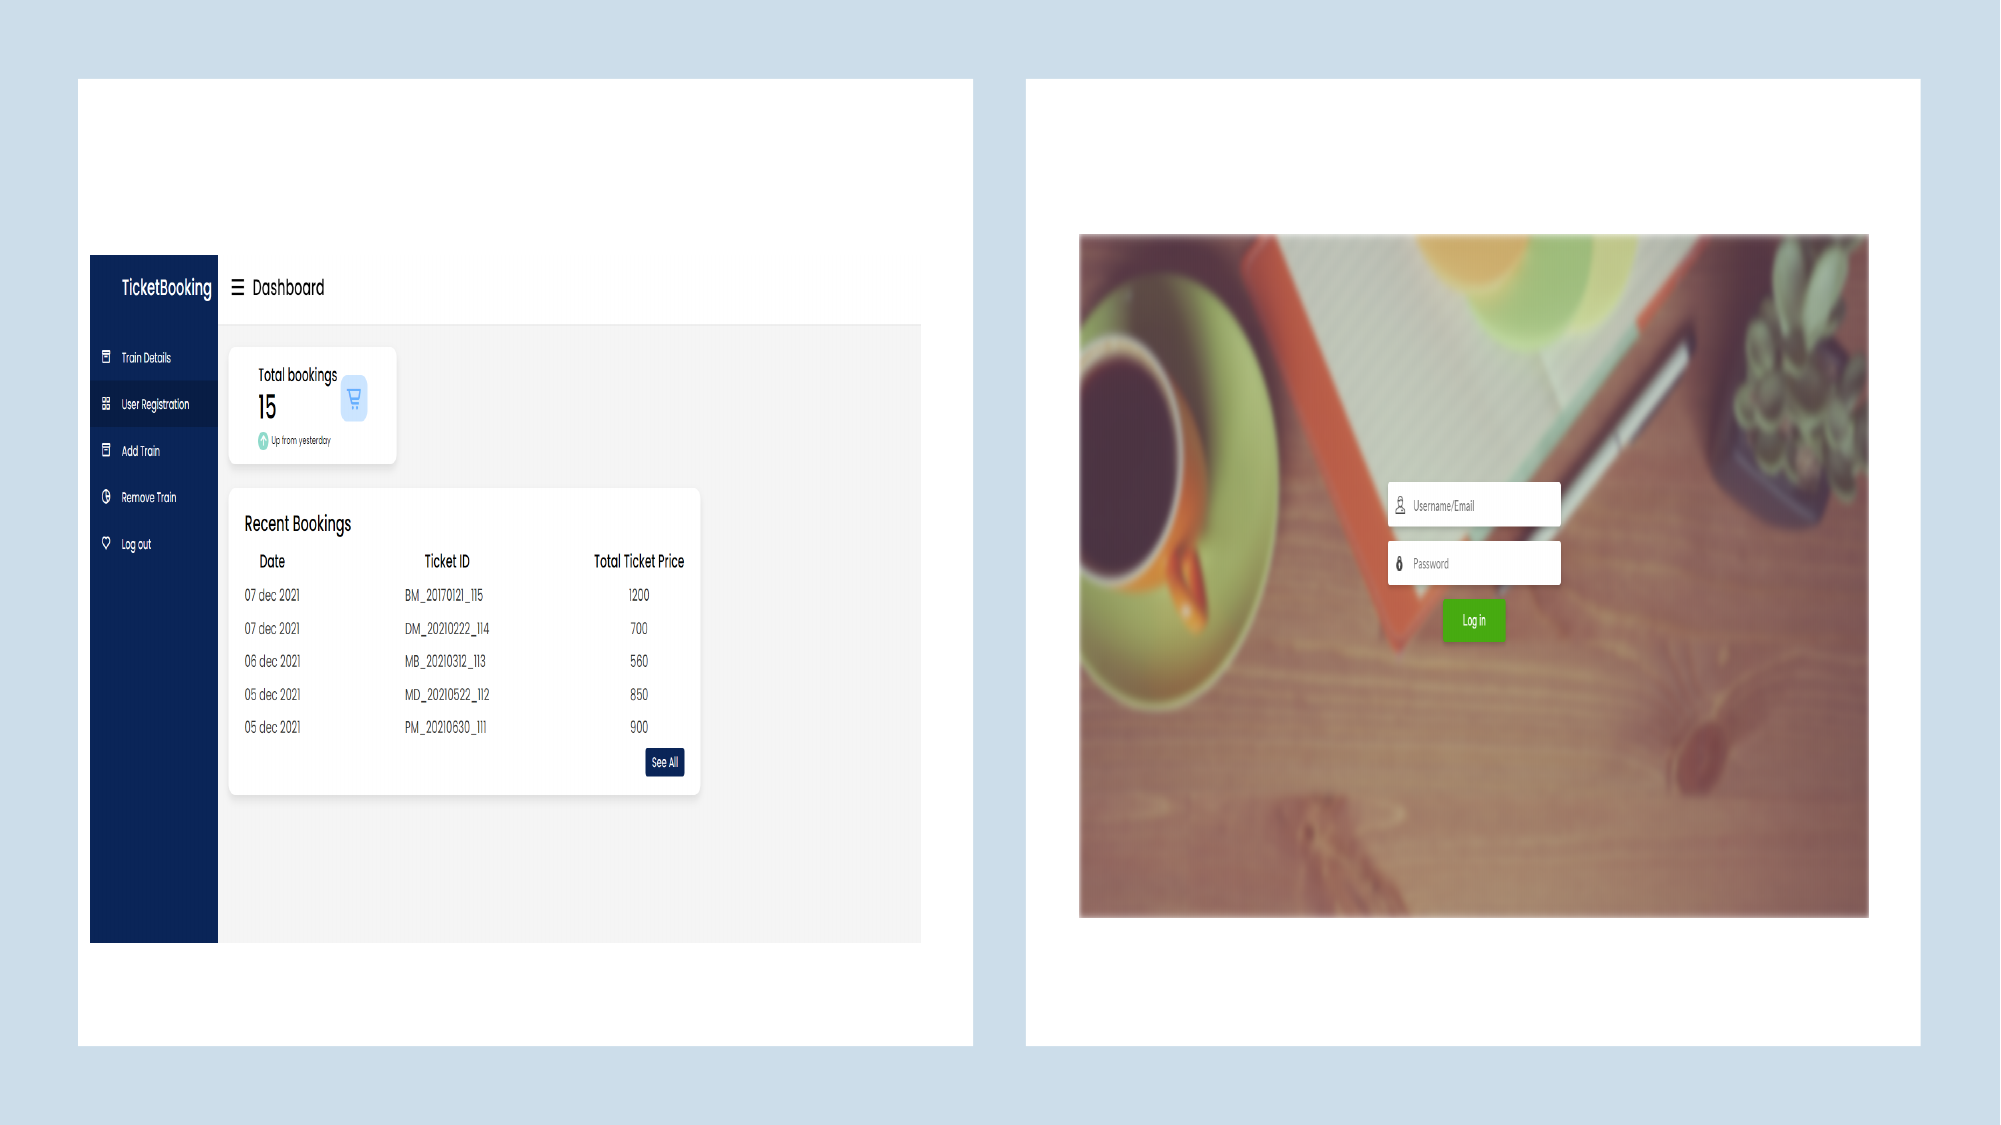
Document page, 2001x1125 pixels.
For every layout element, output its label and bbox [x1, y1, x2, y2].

text_box [1025, 77, 1922, 1048]
picture [90, 255, 921, 944]
list [1079, 233, 1869, 918]
text_box [77, 77, 974, 1048]
text_box [0, 0, 2000, 1125]
